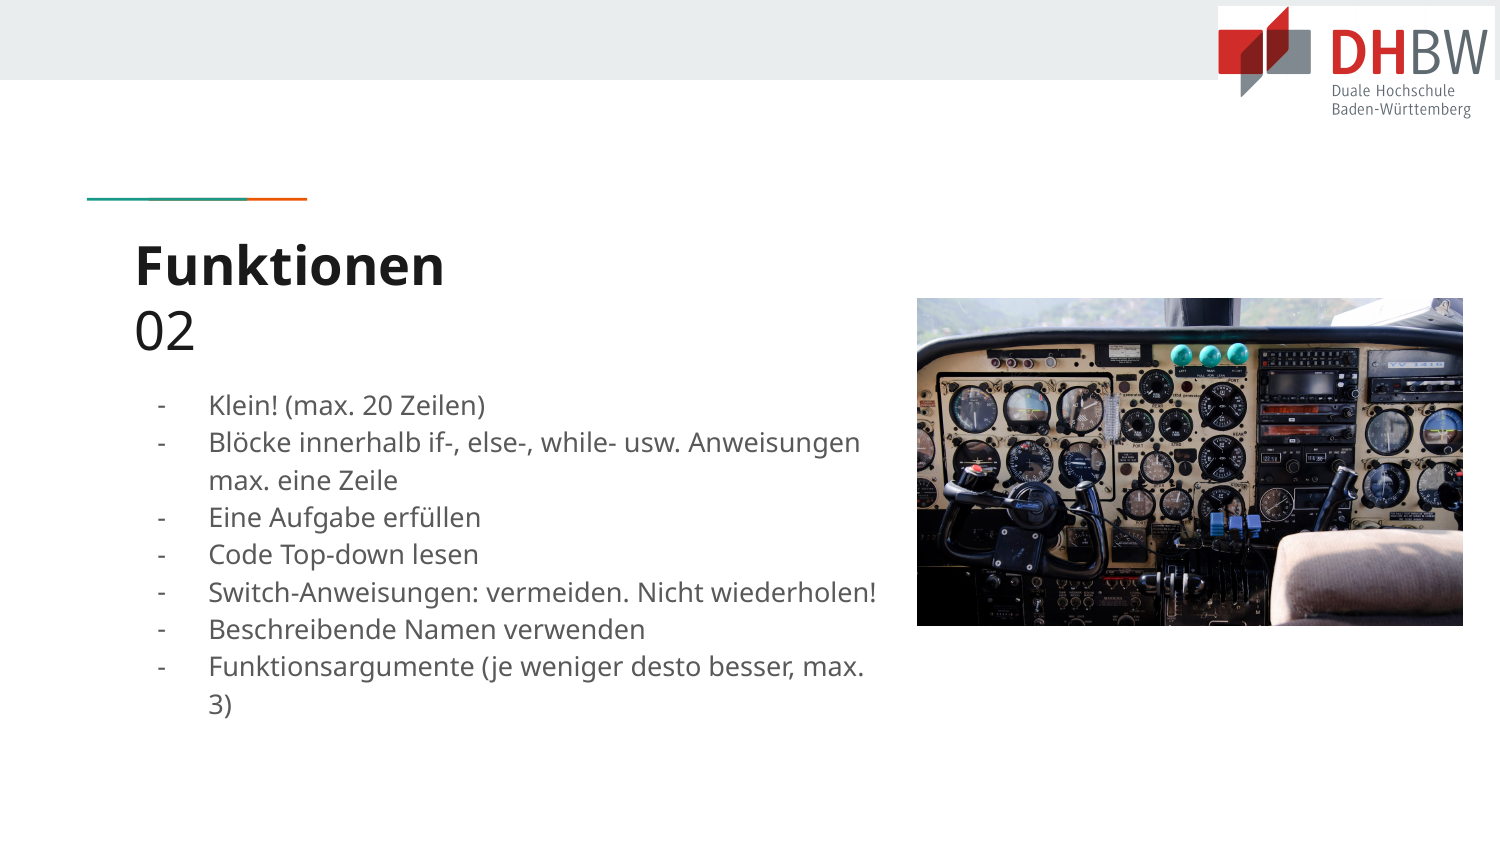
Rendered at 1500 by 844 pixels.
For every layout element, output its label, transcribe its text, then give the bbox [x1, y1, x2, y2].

picture [1218, 5, 1495, 130]
list Klein! (max. 20 Zeilen) Blöcke innerhalb if-, else-, while- usw. Anweisungen max. eine Zeile Eine Aufgabe erfüllen Code Top-down lesen Switch-Anweisungen: vermeiden. Nicht wiederholen! Beschreibende Namen verwenden Funktionsargumente (je weniger desto besser, max. 3) [118, 368, 901, 838]
picture [917, 298, 1463, 626]
title Funktionen 02 [119, 216, 759, 368]
